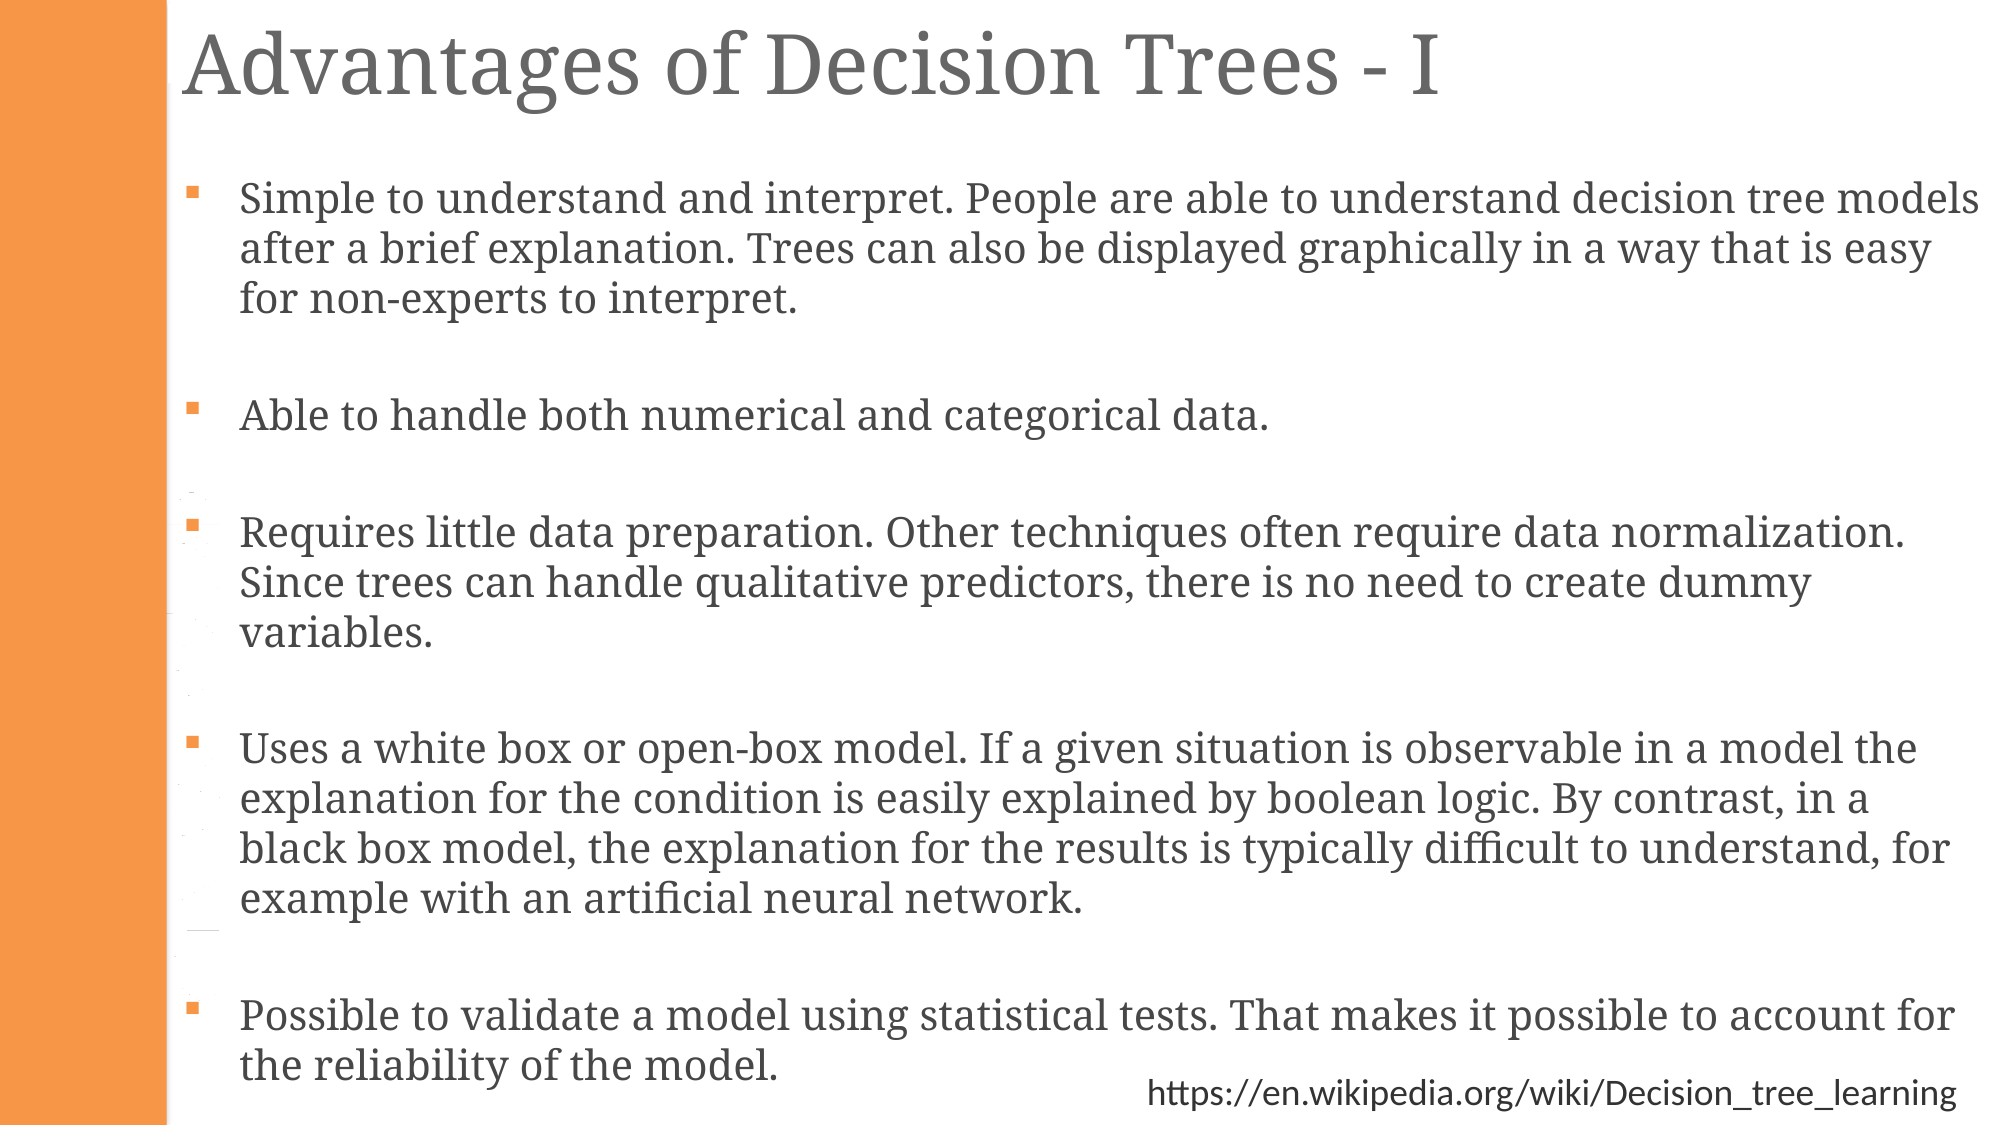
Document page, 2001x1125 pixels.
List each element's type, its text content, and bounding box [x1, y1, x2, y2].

text_box Advantages of Decision Trees - I [168, 3, 2000, 84]
text_box https://en.wikipedia.org/wiki/Decision_tree_learning [1132, 1060, 2000, 1121]
list Simple to understand and interpret. People are able to understand decision tree models after a brief explanation. Trees can also be displayed graphically in a way that is easy for non-experts to interpret. Able to handle both numerical and categorical data. Requires little data preparation. Other techniques often require data normalization. Since trees can handle qualitative predictors, there is no need to create dummy variables. Uses a white box or open-box model. If a given situation is observable in a model the explanation for the condition is easily explained by boolean logic. By contrast, in a black box model, the explanation for the results is typically difficult to understand, for example with an artificial neural network. Possible to validate a model using statistical tests. That makes it possible to account for the reliability of the model. [168, 106, 2000, 844]
